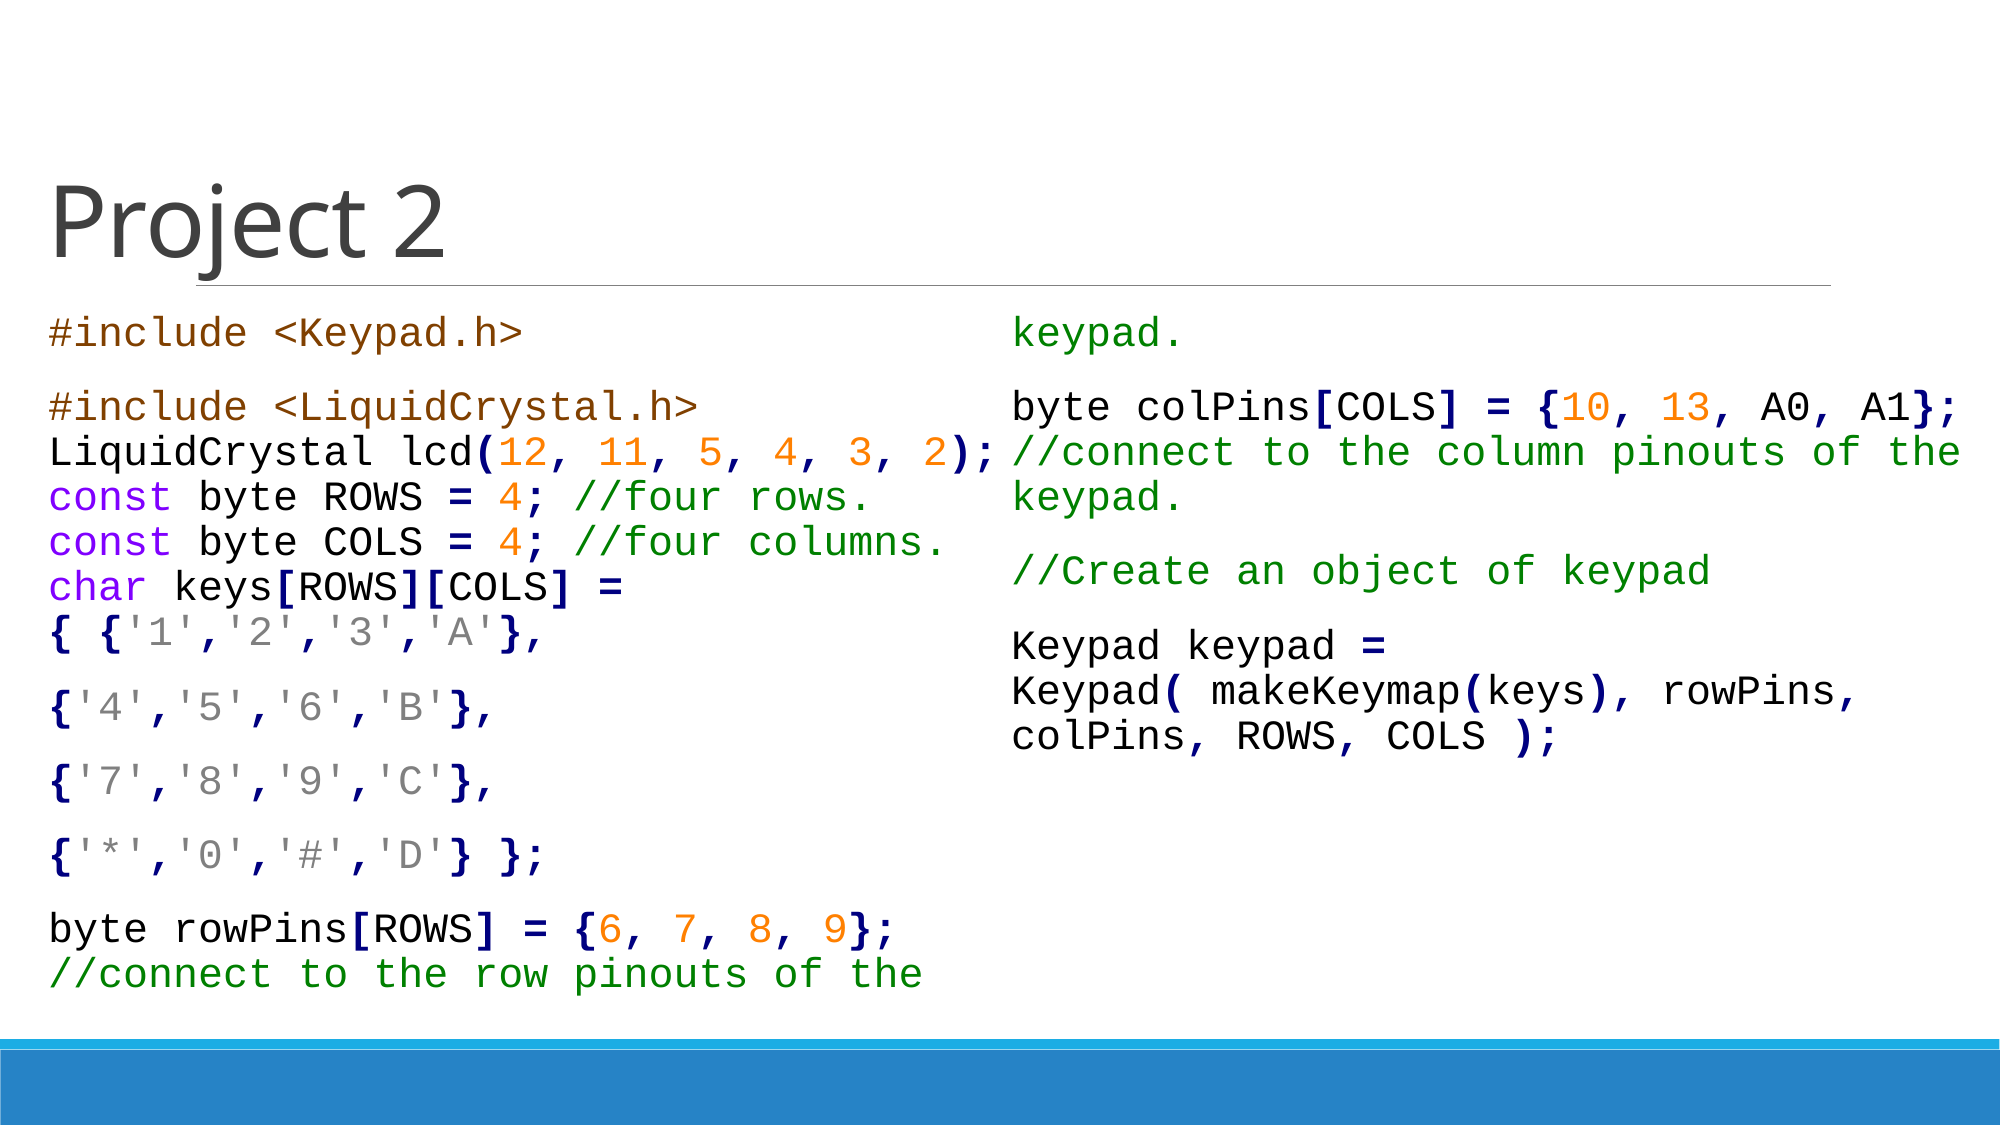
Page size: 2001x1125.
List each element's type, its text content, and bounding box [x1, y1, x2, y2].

list #include <Keypad.h> #include <LiquidCrystal.h> LiquidCrystal lcd(12, 11, 5, 4, 3, 2); const byte ROWS = 4; //four rows. const byte COLS = 4; //four columns. char keys[ROWS][COLS] = { {'1','2','3','A'}, {'4','5','6','B'}, {'7','8','9','C'}, {'*','0','#','D'} }; byte rowPins[ROWS] = {6, 7, 8, 9}; //connect to the row pinouts of the keypad. byte colPins[COLS] = {10, 13, A0, A1}; //connect to the column pinouts of the keypad. //Create an object of keypad Keypad keypad = Keypad( makeKeymap(keys), rowPins, colPins, ROWS, COLS ); [48, 302, 1975, 1016]
title Project 2 [32, 47, 1830, 285]
